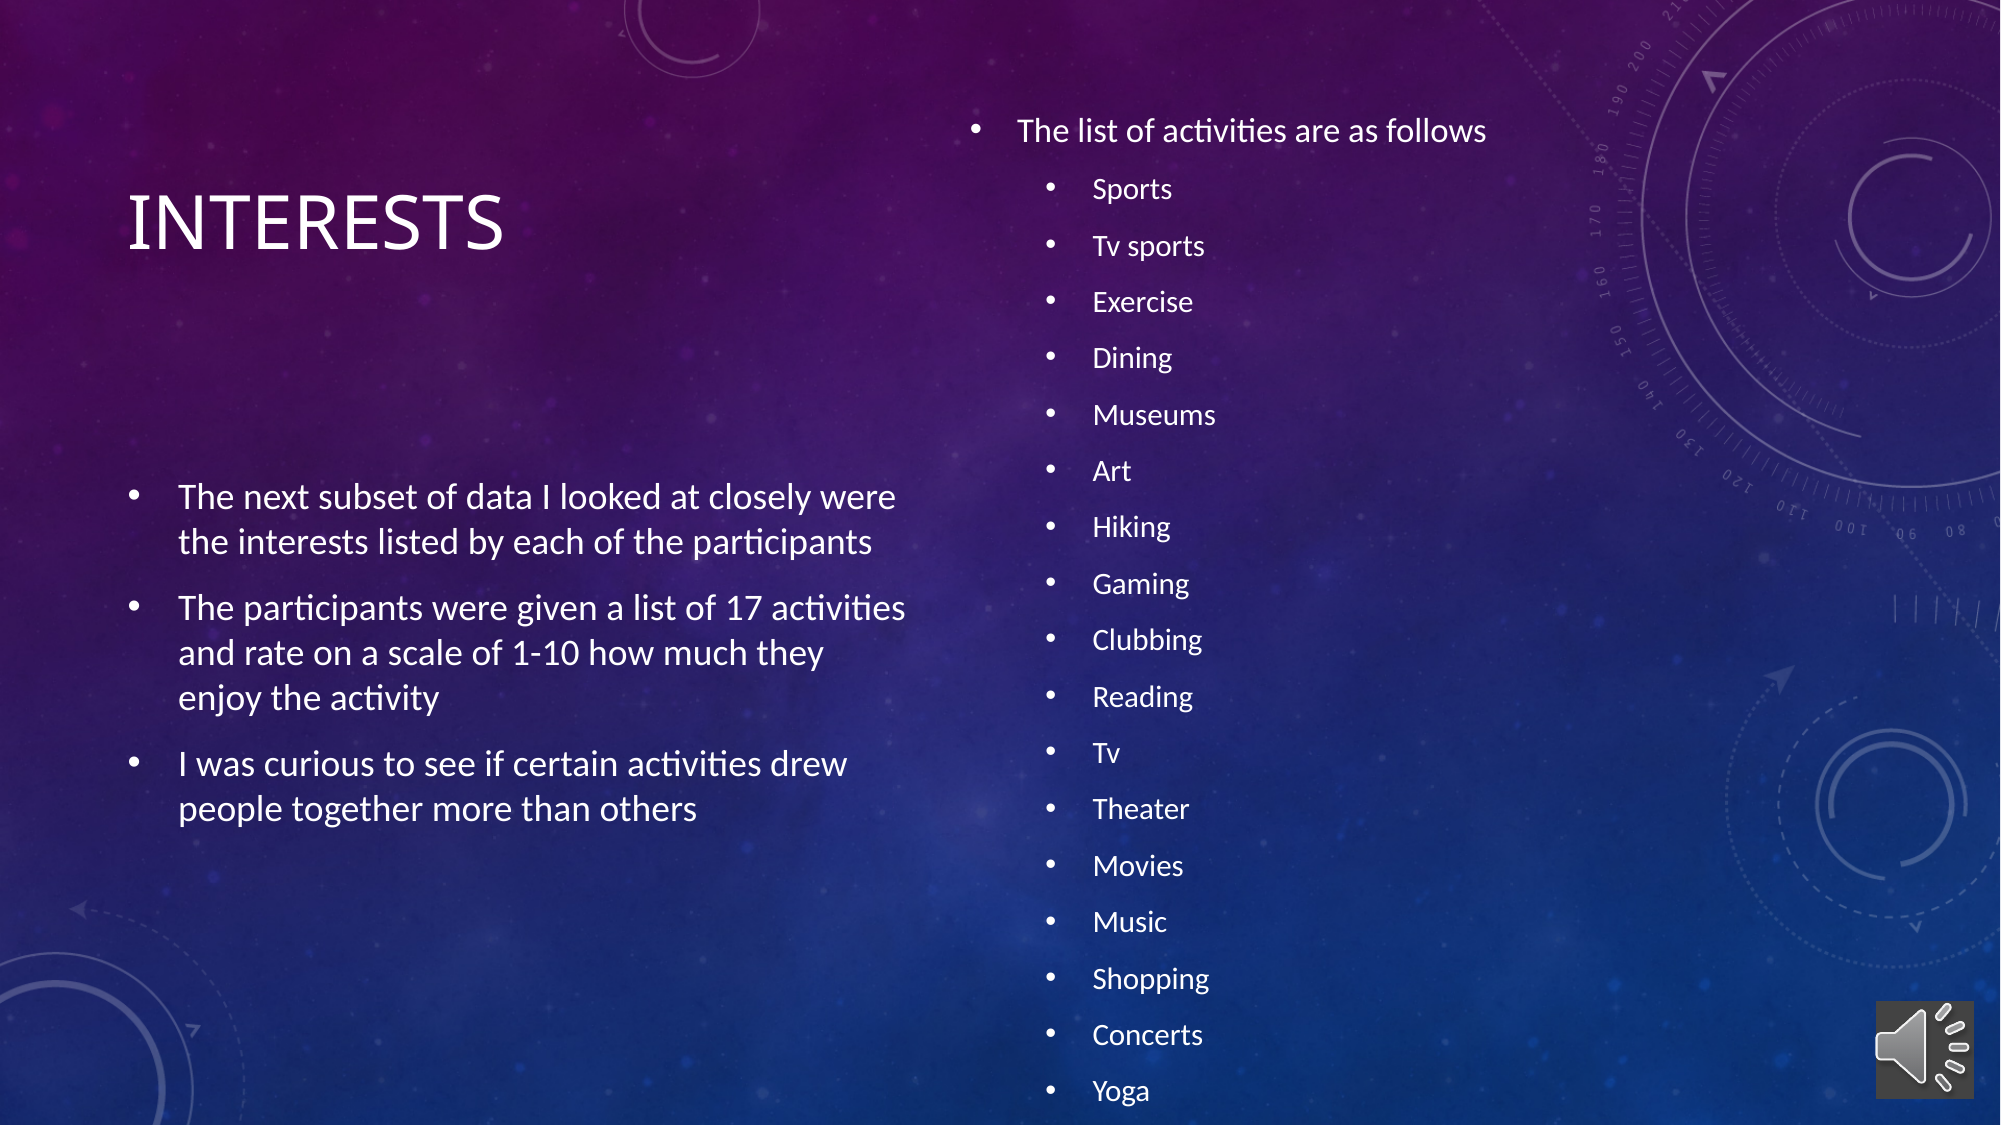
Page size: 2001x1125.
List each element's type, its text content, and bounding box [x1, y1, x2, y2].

picture [0, 0, 2001, 1125]
list The list of activities are as follows Sports Tv sports Exercise Dining Museums Art Hiking Gaming Clubbing Reading Tv Theater Movies Music Shopping Concerts Yoga [955, 99, 1775, 1125]
title Interests [112, 99, 955, 339]
list The next subset of data I looked at closely were the interests listed by each of the participants The participants were given a list of 17 activities and rate on a scale of 1-10 how much they enjoy the activity I was curious to see if certain activities drew people together more than others [112, 351, 932, 950]
